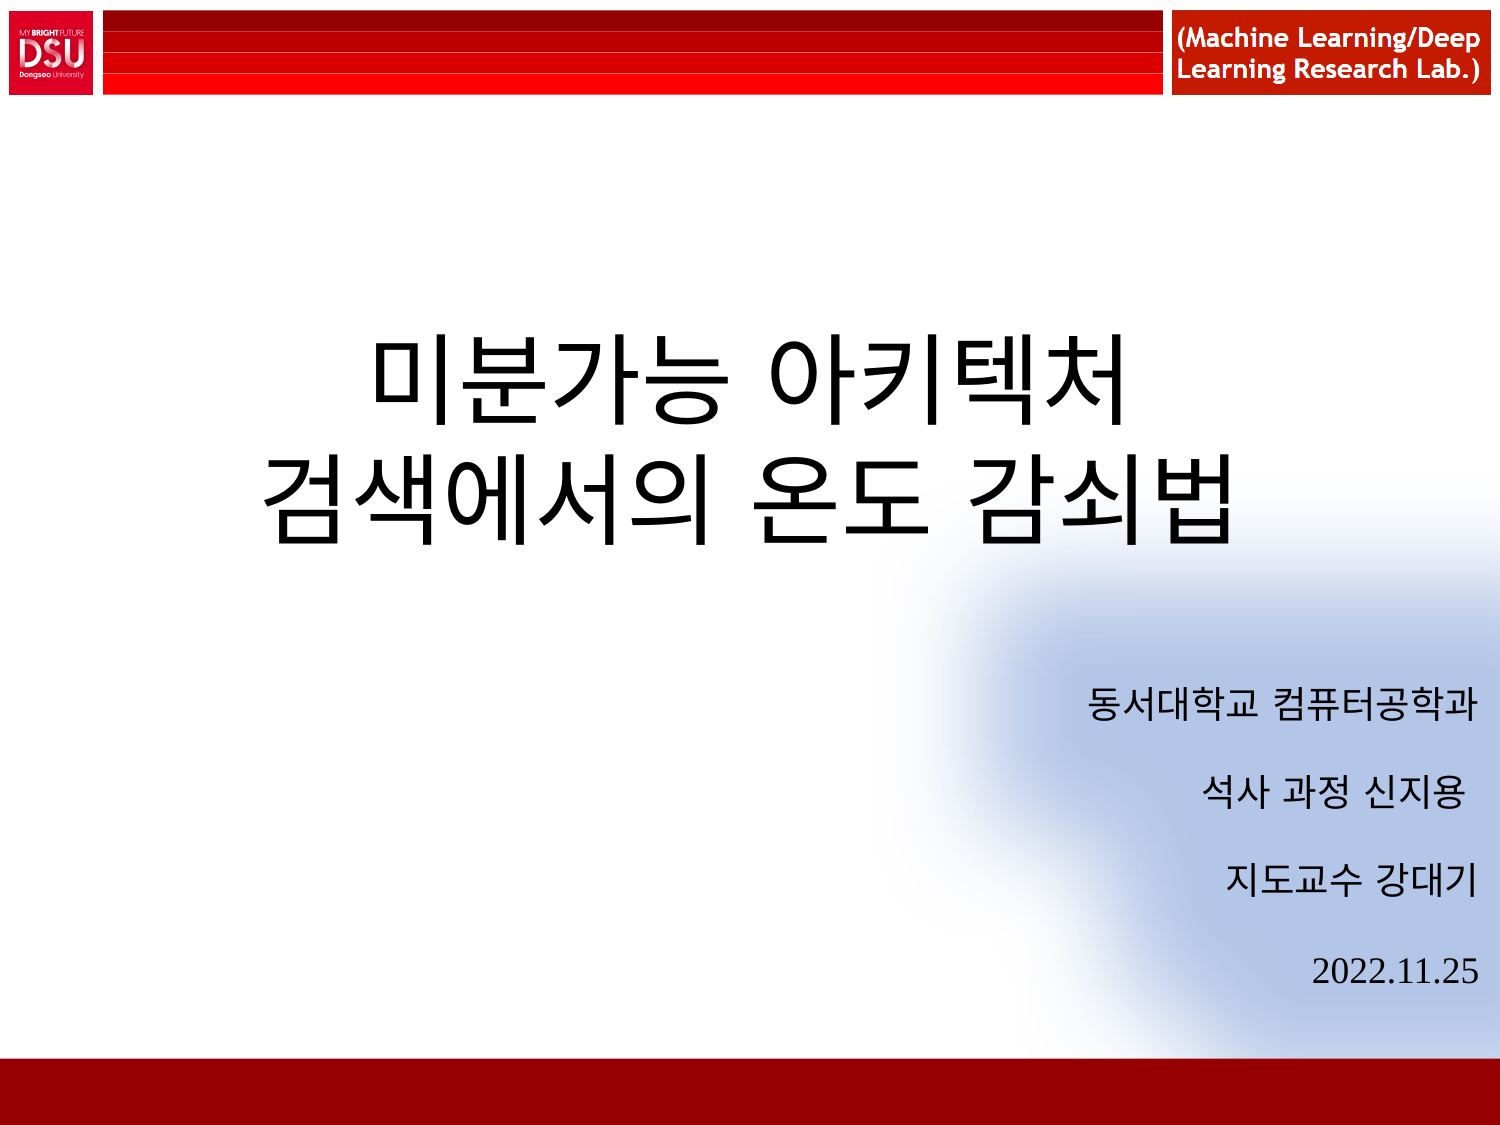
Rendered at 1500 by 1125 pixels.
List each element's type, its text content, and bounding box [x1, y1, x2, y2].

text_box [0, 2, 1500, 96]
text_box 동서대학교 컴퓨터공학과 석사 과정 신지용 지도교수 강대기 2022.11.25 [9, 652, 1491, 1057]
text_box [0, 1057, 1500, 1125]
text_box 미분가능 아키텍처 검색에서의 온도 감쇠법 [153, 310, 1347, 566]
